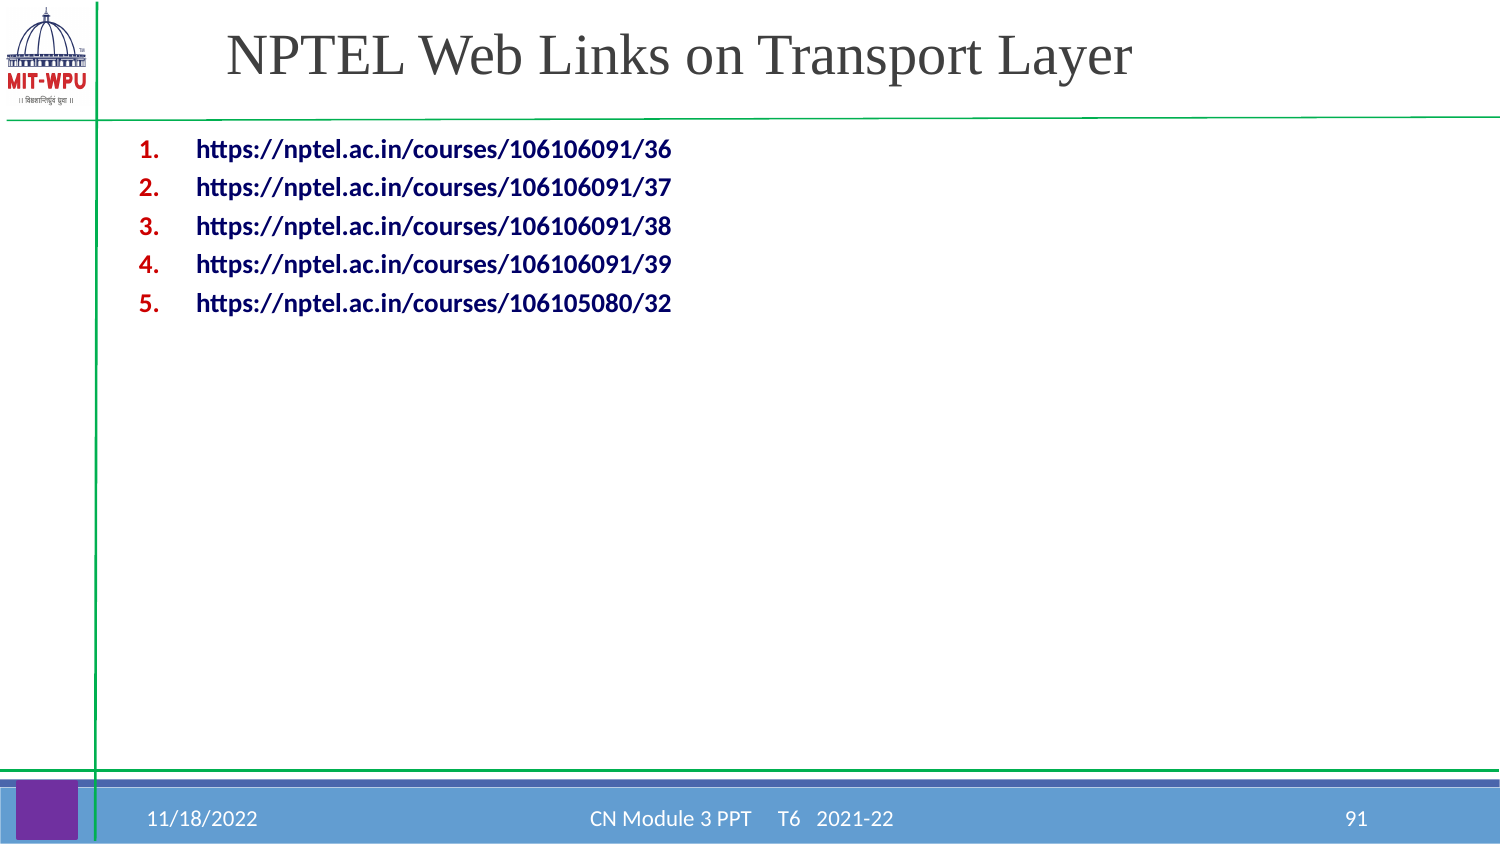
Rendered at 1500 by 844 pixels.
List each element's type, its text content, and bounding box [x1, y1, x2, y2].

text_box [17, 782, 76, 839]
slide_number ‹#› [1218, 794, 1380, 840]
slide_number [135, 794, 440, 840]
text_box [102, 116, 1500, 121]
footer CN Module 3 PPT T6 2021-22 [453, 794, 1047, 840]
text_box https://nptel.ac.in/courses/106106091/36 https://nptel.ac.in/courses/106106091/37 https://nptel.ac.in/courses/106106091/38 https://nptel.ac.in/courses/106106091/39 https://nptel.ac.in/courses/106105080/32 [116, 131, 1465, 470]
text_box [6, 116, 89, 121]
title NPTEL Web Links on Transport Layer [61, 0, 1299, 115]
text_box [94, 1, 98, 842]
picture [6, 7, 94, 106]
